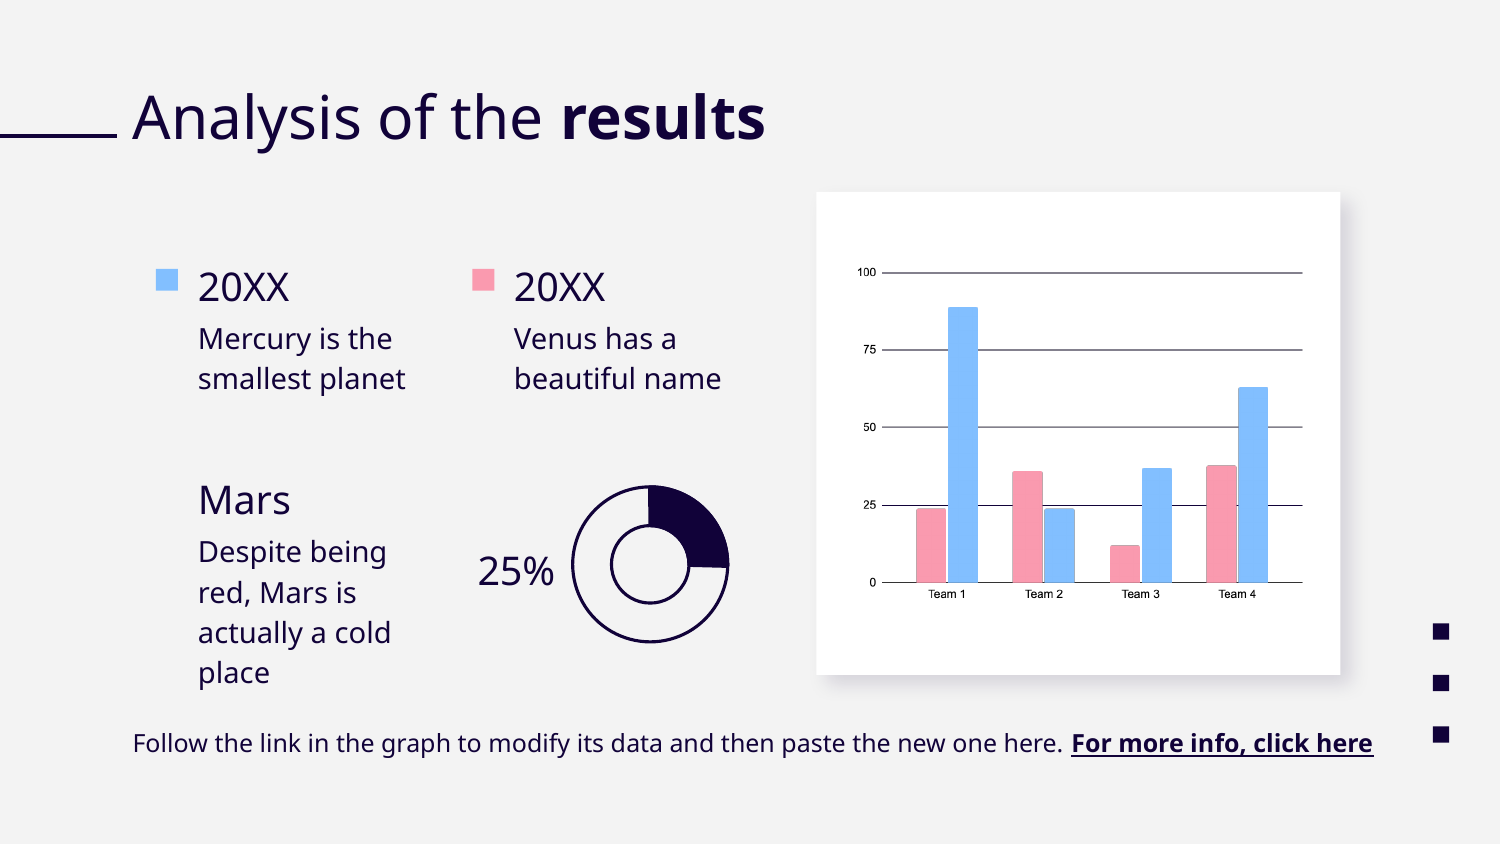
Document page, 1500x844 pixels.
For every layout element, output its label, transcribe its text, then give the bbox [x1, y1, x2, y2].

title Analysis of the results [117, 64, 1383, 160]
text_box 25% [459, 532, 573, 596]
text_box [649, 486, 728, 567]
text_box 20XX [499, 260, 778, 299]
text_box Mercury is the smallest planet [182, 299, 462, 394]
text_box Venus has a beautiful name [499, 299, 778, 394]
text_box Follow the link in the graph to modify its data and then paste the new one here. For more info, click here [116, 707, 1389, 756]
text_box [472, 268, 495, 291]
text_box Despite being red, Mars is actually a cold place [182, 513, 462, 657]
picture [838, 248, 1321, 619]
text_box [816, 191, 1341, 675]
text_box [155, 268, 178, 291]
text_box Mars [182, 474, 462, 513]
text_box 20XX [182, 260, 462, 299]
text_box [572, 486, 728, 642]
